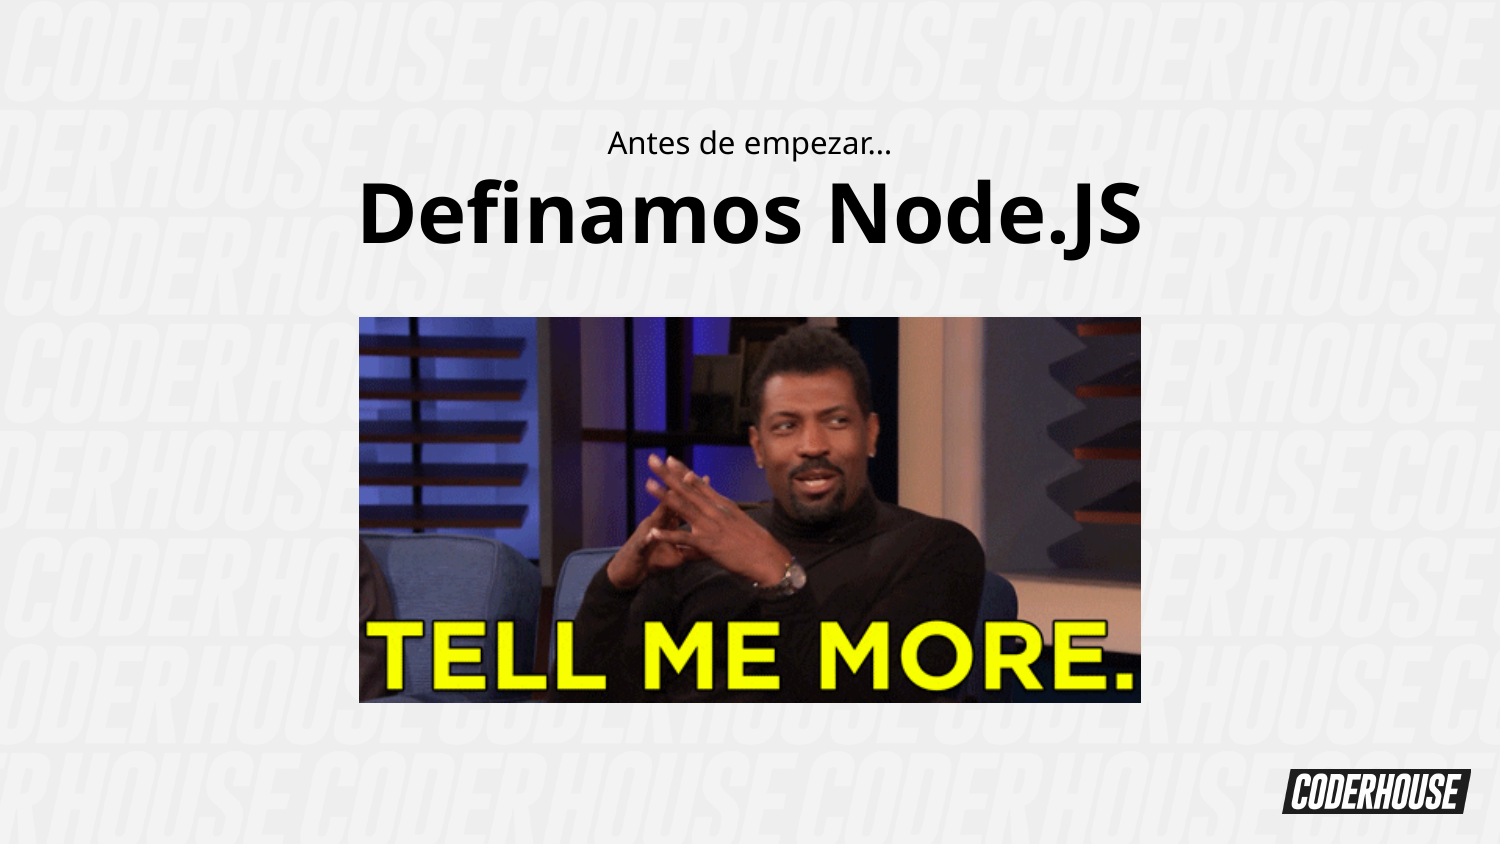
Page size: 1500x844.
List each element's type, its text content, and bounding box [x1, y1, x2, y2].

picture [0, 0, 1500, 844]
text_box Antes de empezar… Definamos Node.JS [295, 110, 1205, 273]
